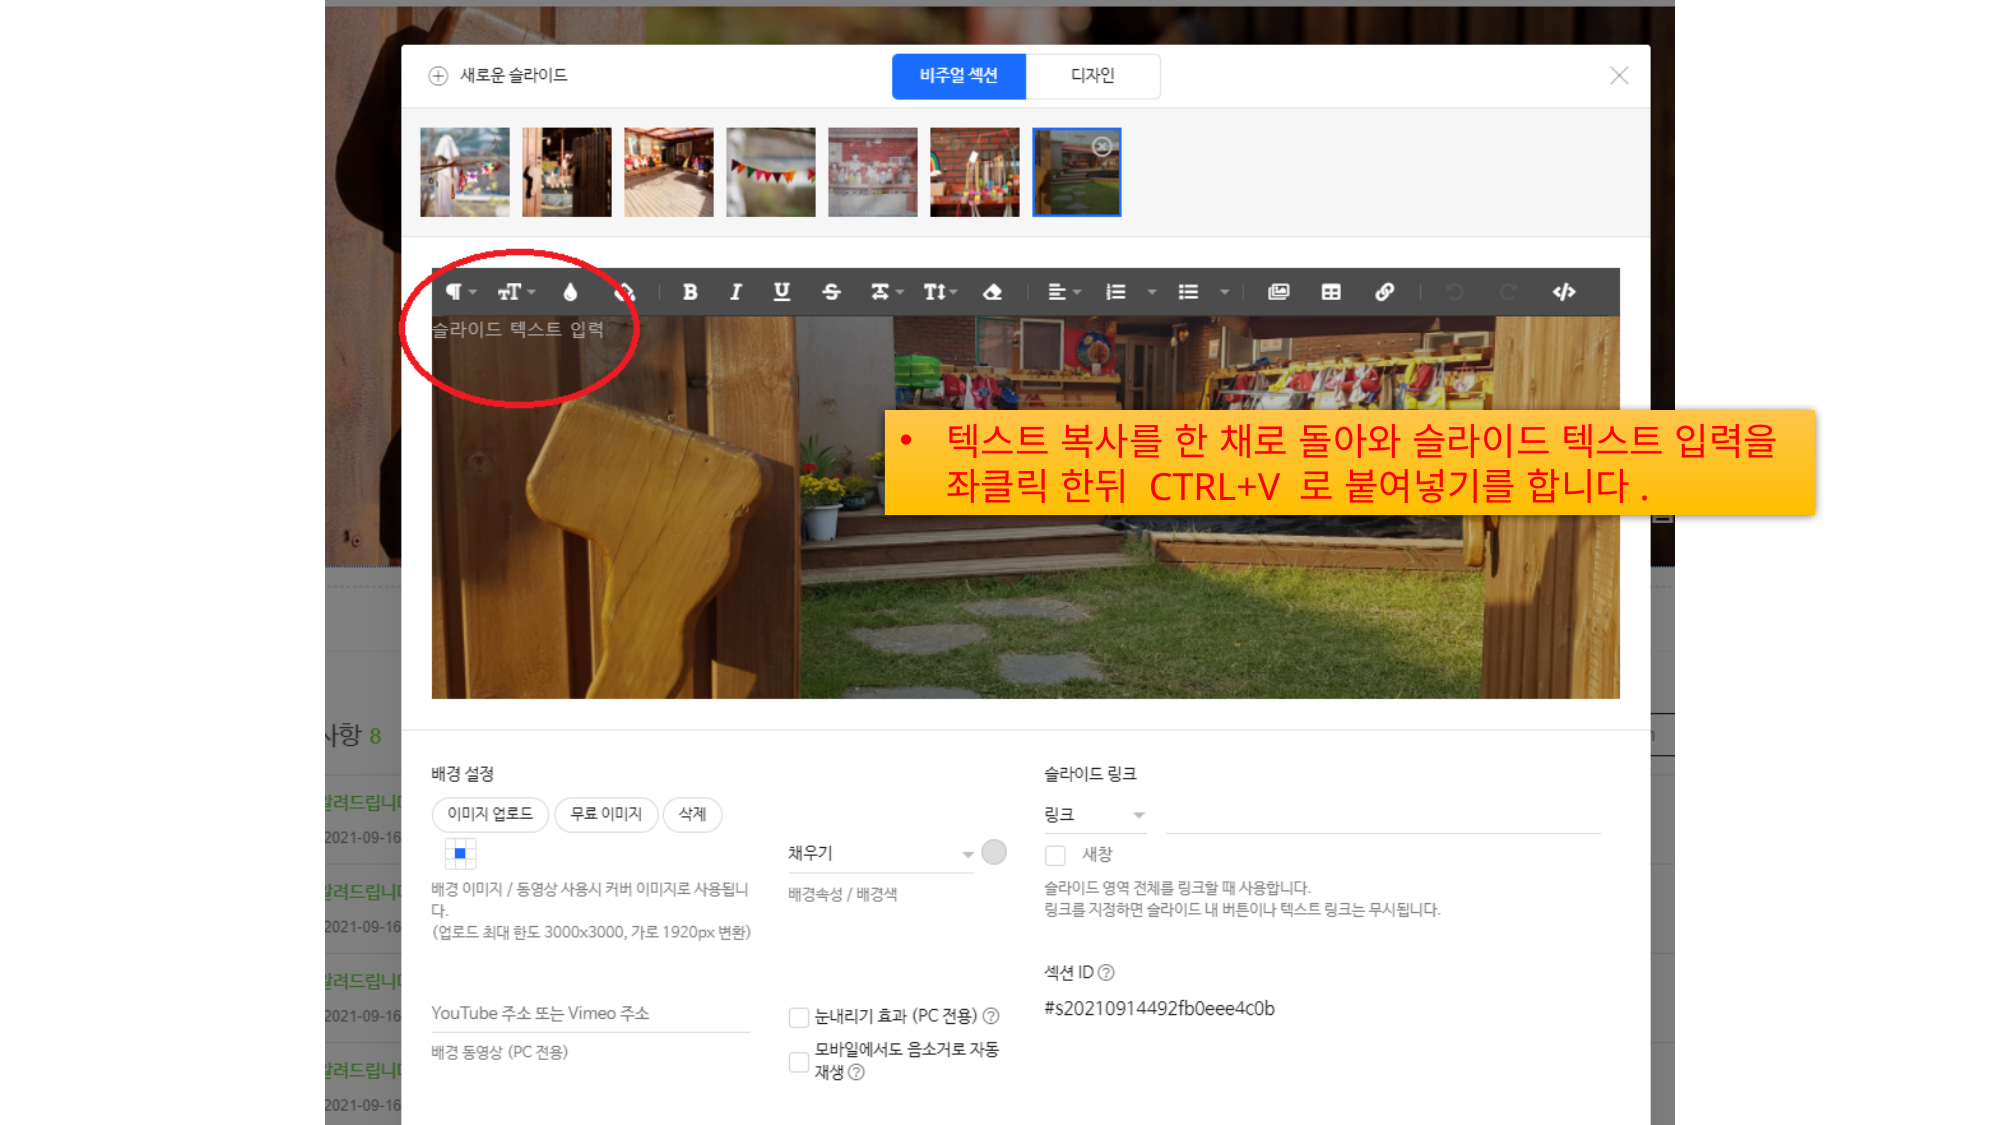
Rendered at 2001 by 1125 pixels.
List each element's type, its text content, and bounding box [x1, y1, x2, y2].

text_box 텍스트 복사를 한 채로 돌아와 슬라이드 텍스트 입력을 좌클릭 한뒤 CTRL+V 로 붙여넣기를 합니다. [1675, 410, 1815, 515]
picture [325, 0, 1675, 1125]
